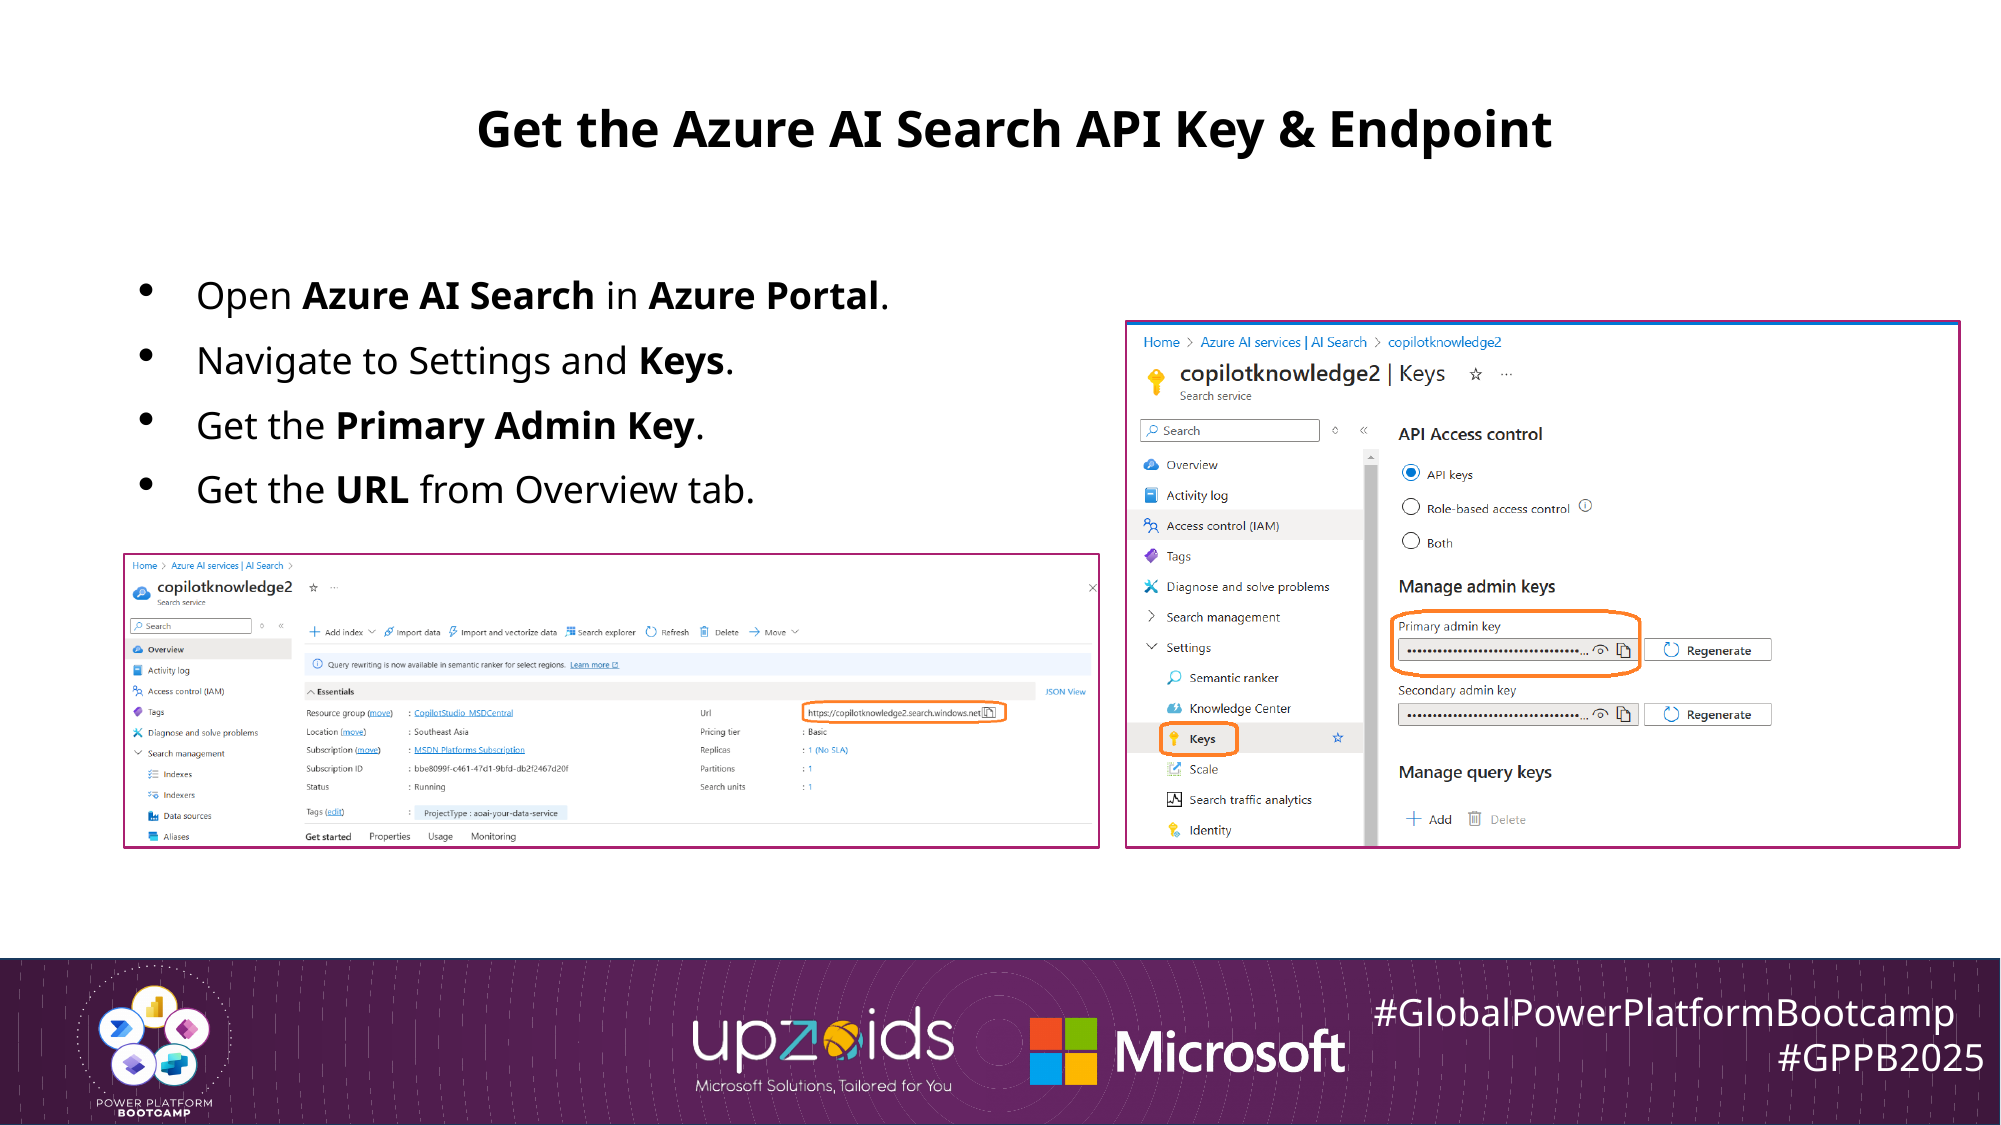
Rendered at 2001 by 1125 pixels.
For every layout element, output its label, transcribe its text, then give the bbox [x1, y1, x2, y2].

text_box Open Azure AI Search in Azure Portal. Navigate to Settings and Keys. Get the Primary Admin Key. Get the URL from Overview tab. [124, 261, 1143, 519]
picture [124, 555, 1098, 847]
picture [693, 1006, 954, 1111]
title Get the Azure AI Search API Key & Endpoint [125, 85, 1906, 166]
picture [1127, 322, 1959, 847]
picture [986, 977, 1388, 1125]
picture [69, 959, 243, 1125]
